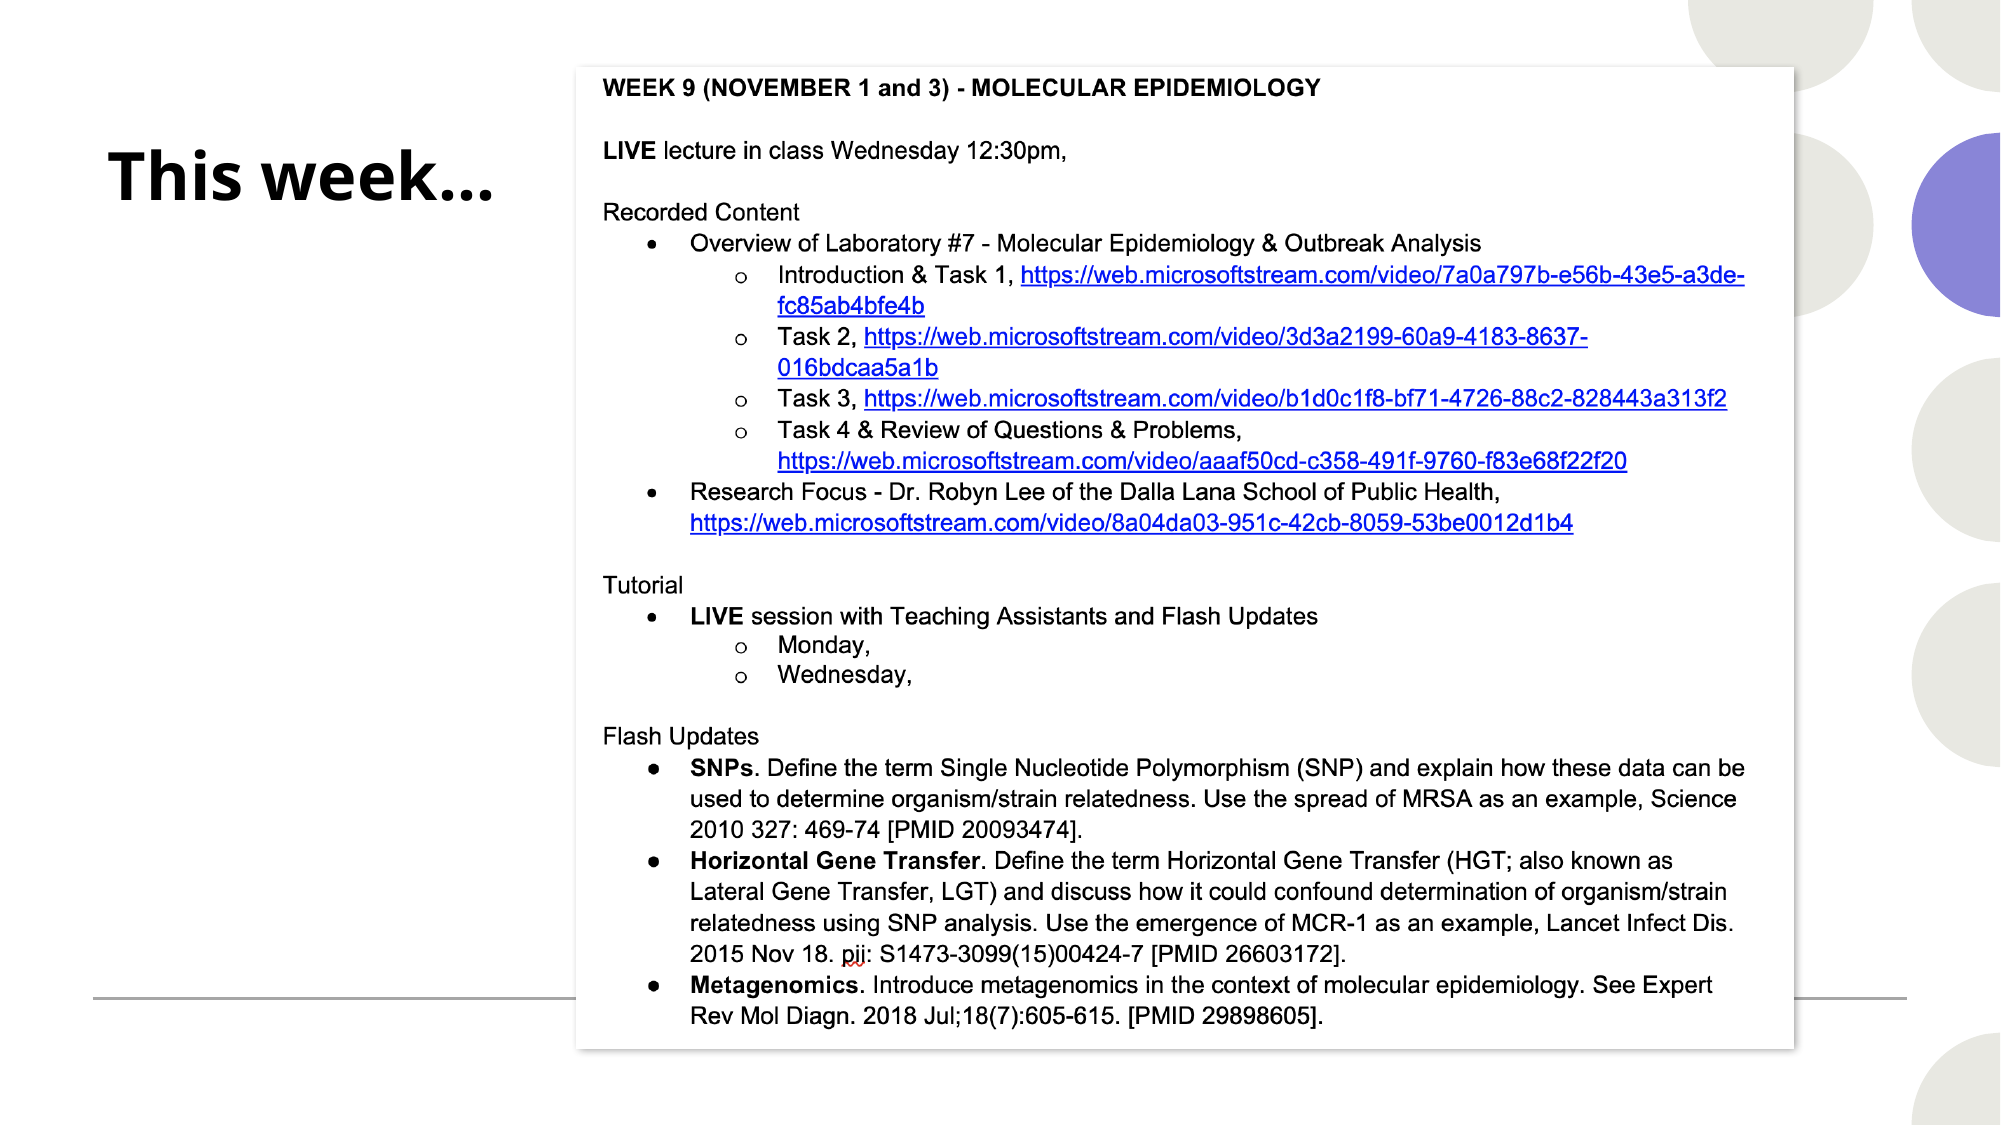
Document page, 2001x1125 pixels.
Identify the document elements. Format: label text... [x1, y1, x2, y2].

title This week… [92, 126, 574, 335]
picture [576, 67, 1794, 1049]
